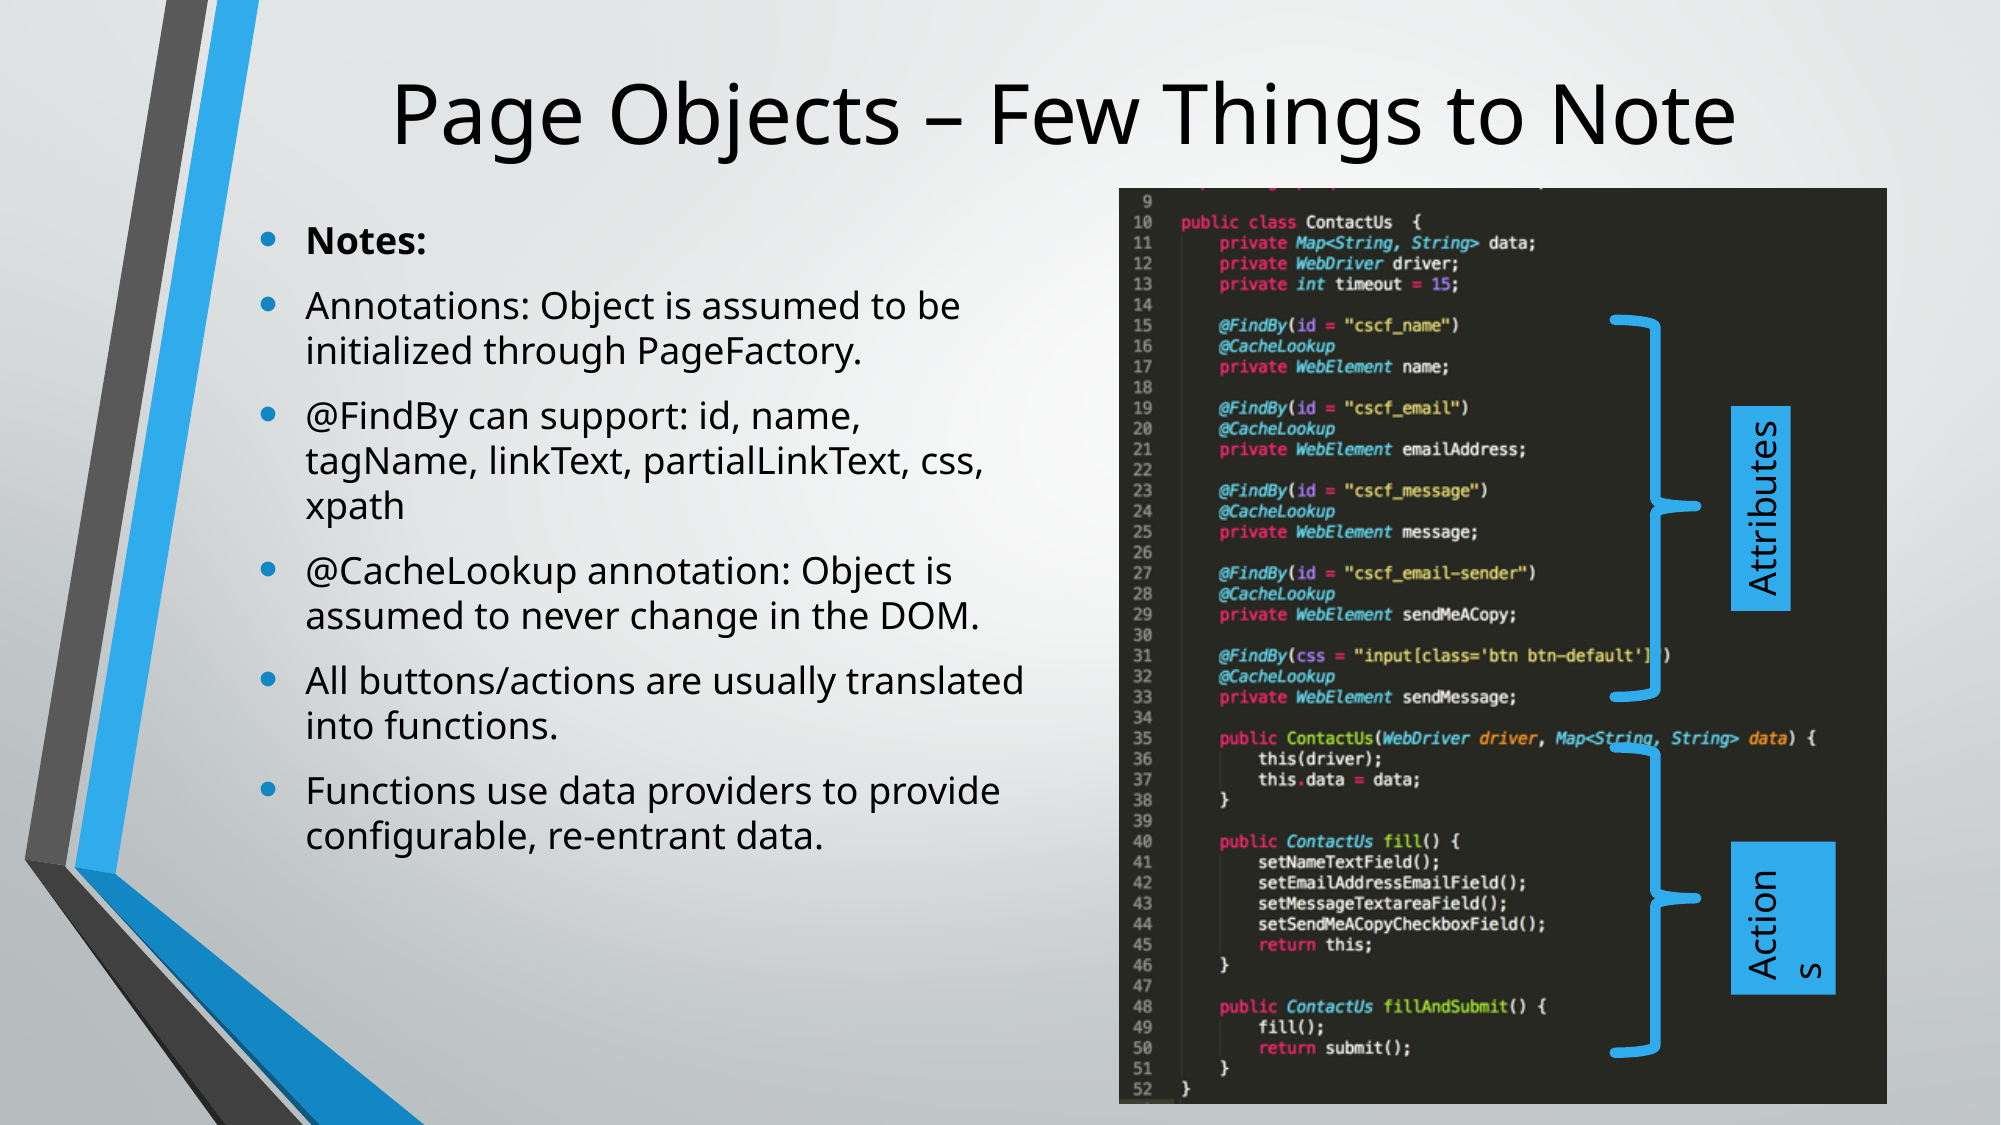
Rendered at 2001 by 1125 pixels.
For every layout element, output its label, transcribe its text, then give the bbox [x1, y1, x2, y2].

title Page Objects – Few Things to Note [243, 33, 1887, 189]
list Notes: Annotations: Object is assumed to be initialized through PageFactory. @FindBy can support: id, name, tagName, linkText, partialLinkText, css, xpath @CacheLookup annotation: Object is assumed to never change in the DOM. All buttons/actions are usually translated into functions. Functions use data providers to provide configurable, re-entrant data. [243, 188, 1047, 950]
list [1119, 188, 1888, 1104]
